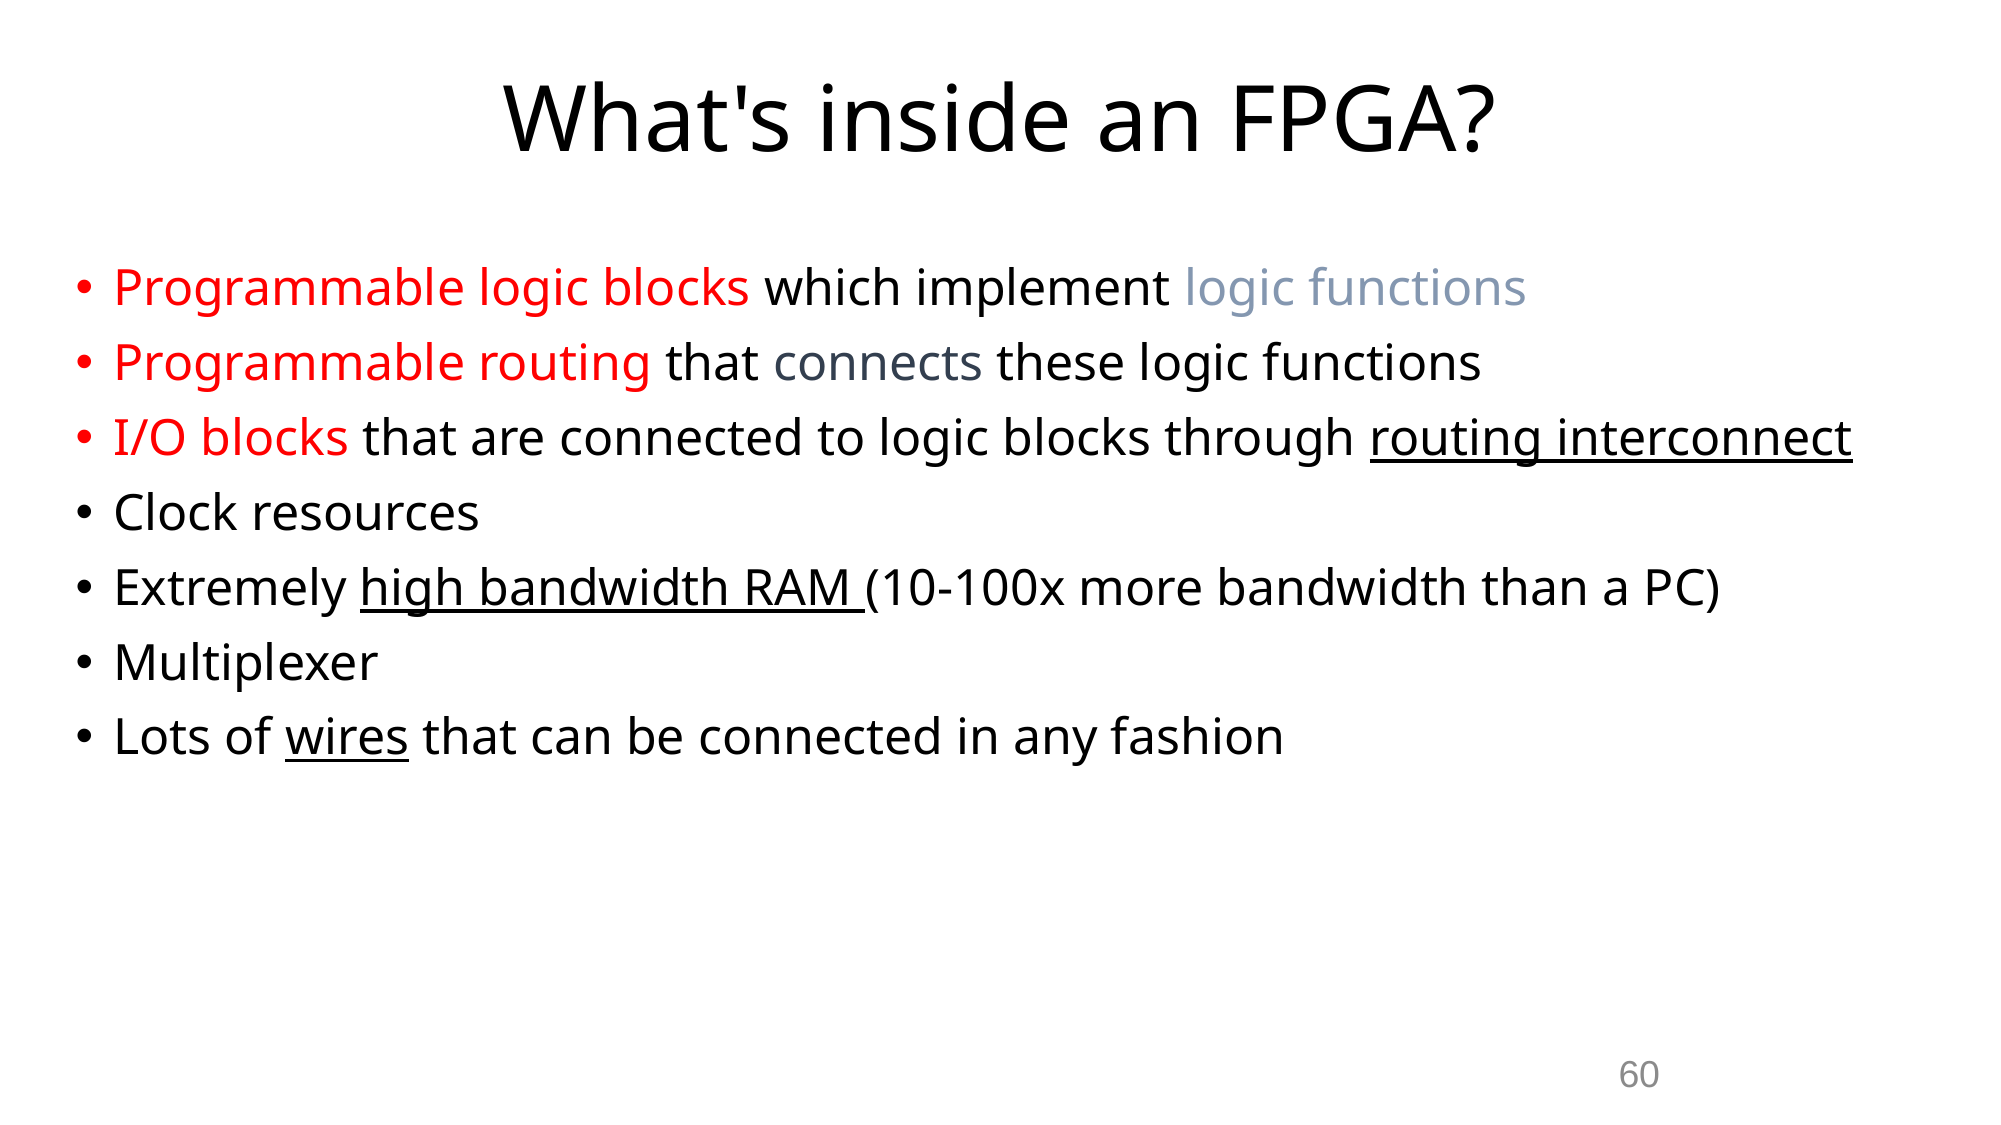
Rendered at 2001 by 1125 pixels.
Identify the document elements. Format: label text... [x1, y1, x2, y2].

list Programmable logic blocks which implement logic functions Programmable routing that connects these logic functions I/O blocks that are connected to logic blocks through routing interconnect Clock resources Extremely high bandwidth RAM (10-100x more bandwidth than a PC) Multiplexer Lots of wires that can be connected in any fashion [60, 255, 2000, 969]
slide_number 60 [1325, 1042, 1675, 1103]
title What's inside an FPGA? [137, 0, 1863, 182]
